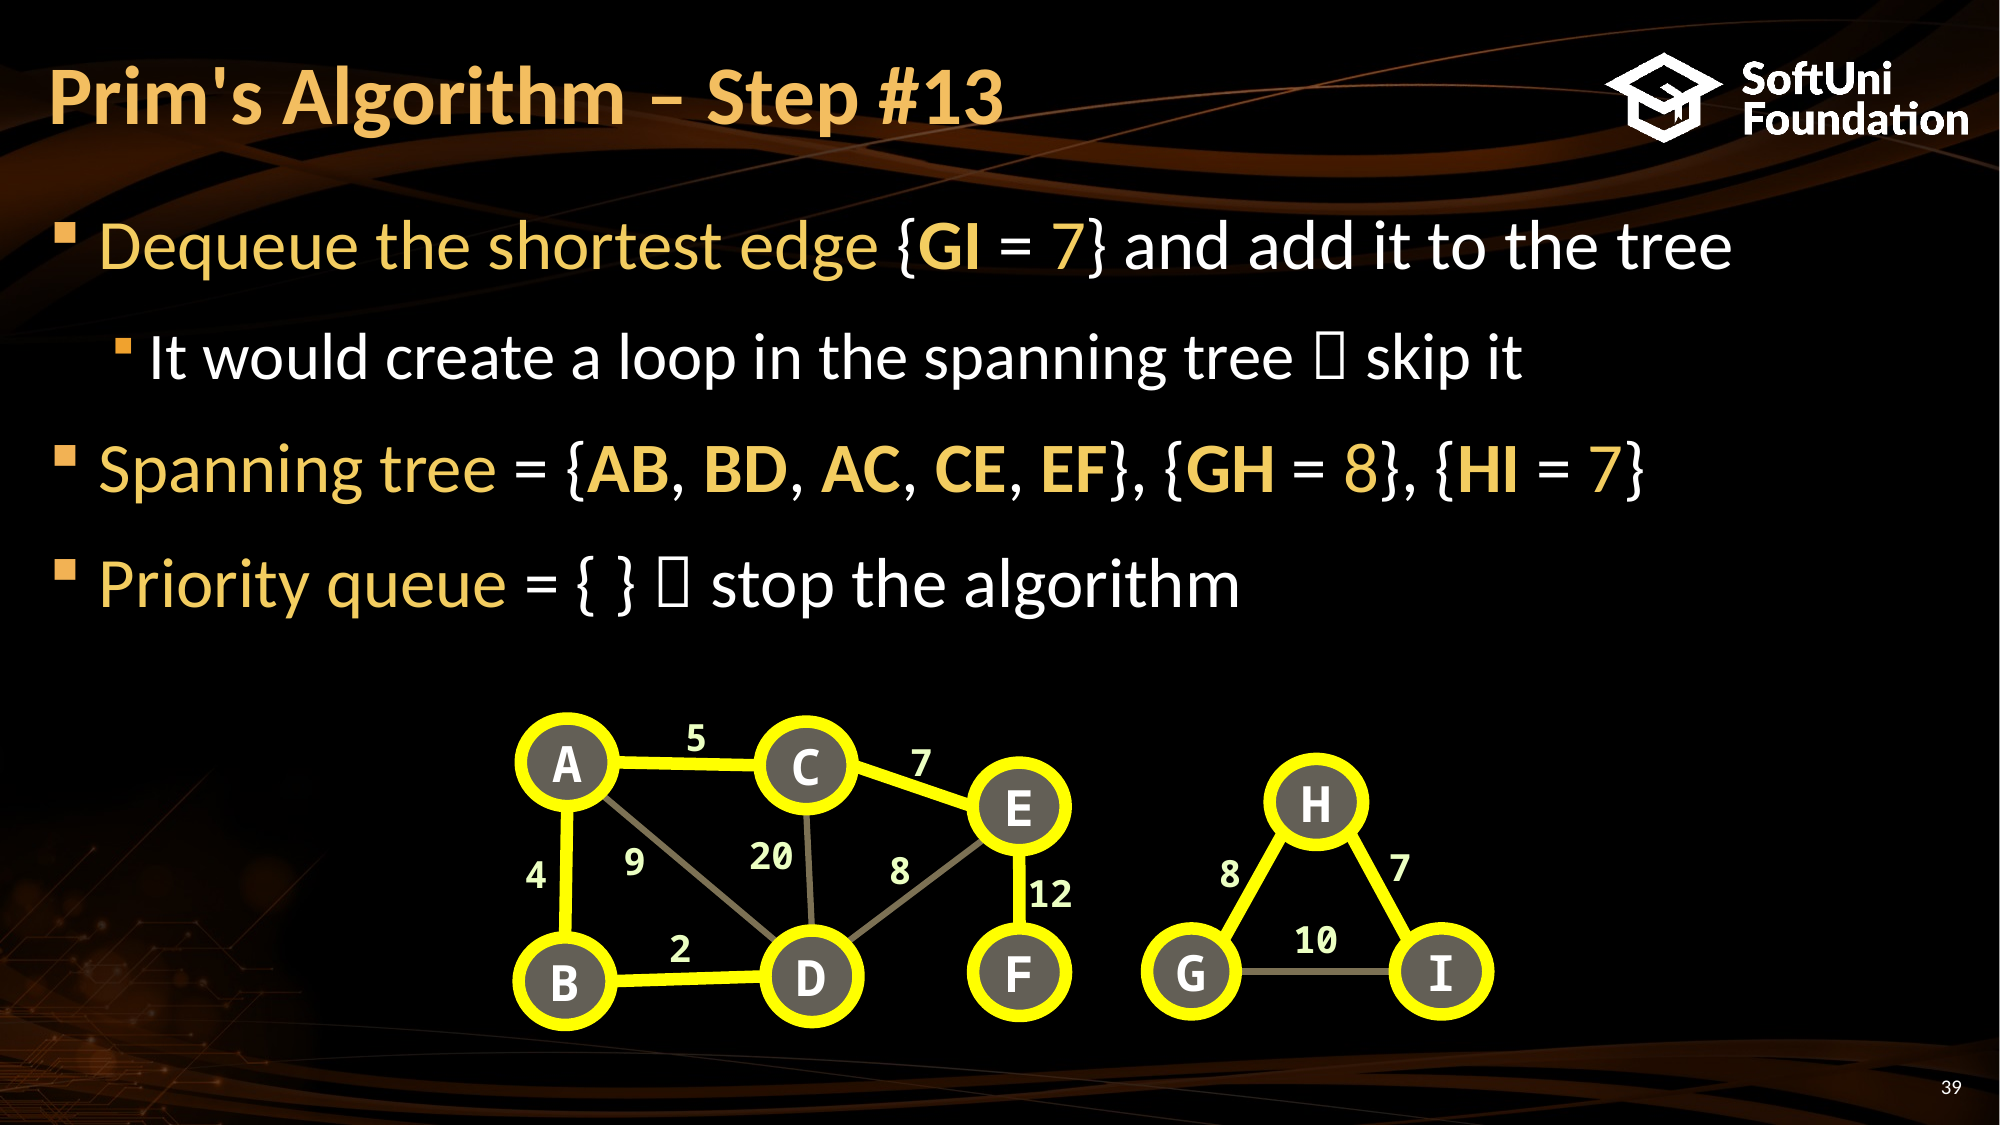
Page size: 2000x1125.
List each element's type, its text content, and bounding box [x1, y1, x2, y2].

title Prim's Algorithm – Step #13 [30, 6, 1602, 189]
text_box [510, 706, 1489, 1025]
list Dequeue the shortest edge {GI = 7} and add it to the tree It would create a loop in the spanning tree  skip it Spanning tree = {AB, BD, AC, CE, EF}, {GH = 8}, {HI = 7} Priority queue = { }  stop the algorithm [31, 188, 1968, 1103]
picture [0, 0, 2000, 1125]
